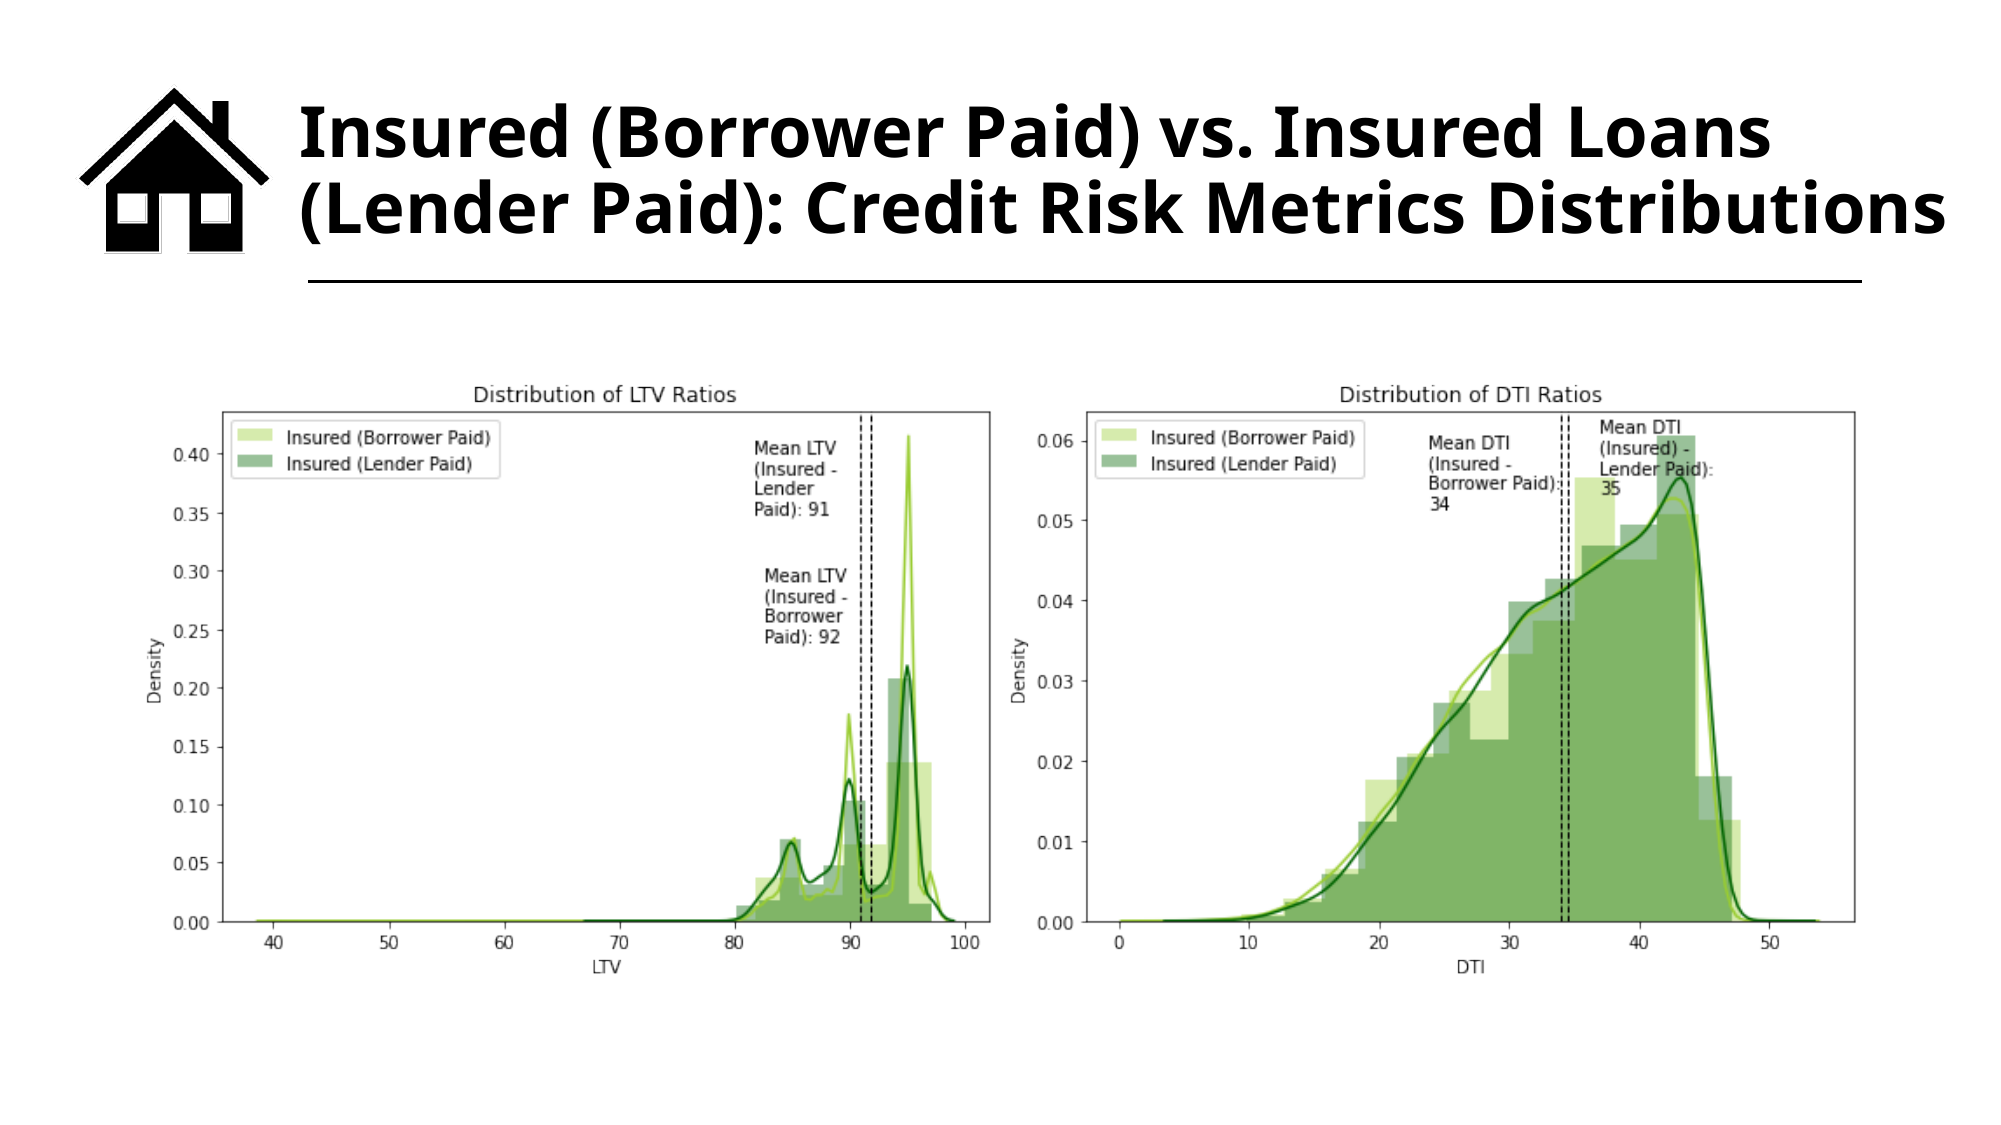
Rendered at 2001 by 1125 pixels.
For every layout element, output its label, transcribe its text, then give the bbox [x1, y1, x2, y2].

picture [63, 58, 285, 280]
picture [135, 373, 1865, 988]
title Insured (Borrower Paid) vs. Insured Loans (Lender Paid): Credit Risk Metrics Distributions [284, 63, 2000, 282]
